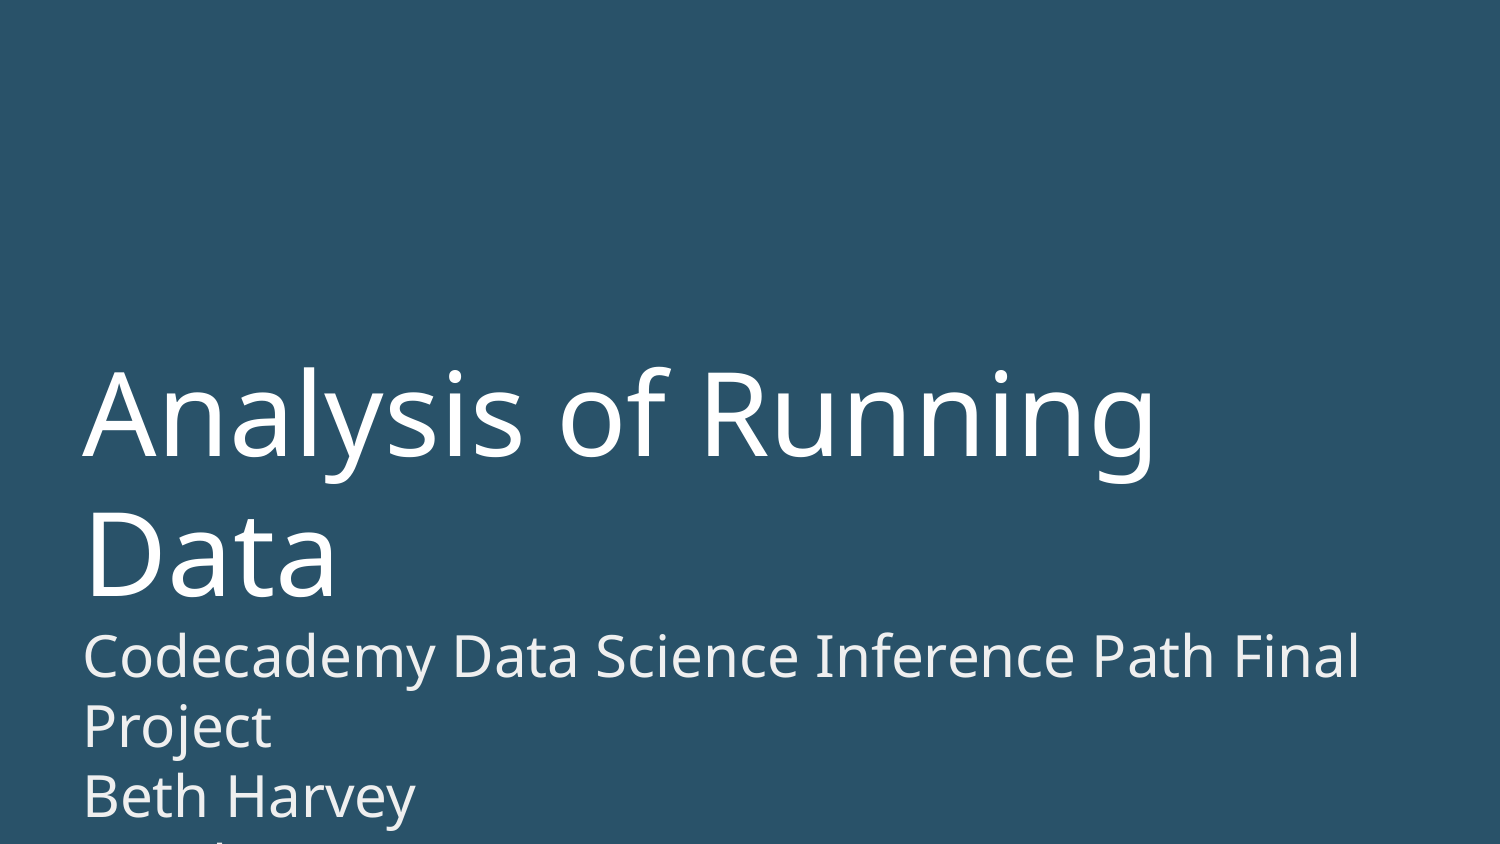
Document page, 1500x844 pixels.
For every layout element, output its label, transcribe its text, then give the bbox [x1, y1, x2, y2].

text_box Analysis of Running Data Codecademy Data Science Inference Path Final Project Beth Harvey October 8, 2022 [76, 491, 1424, 748]
